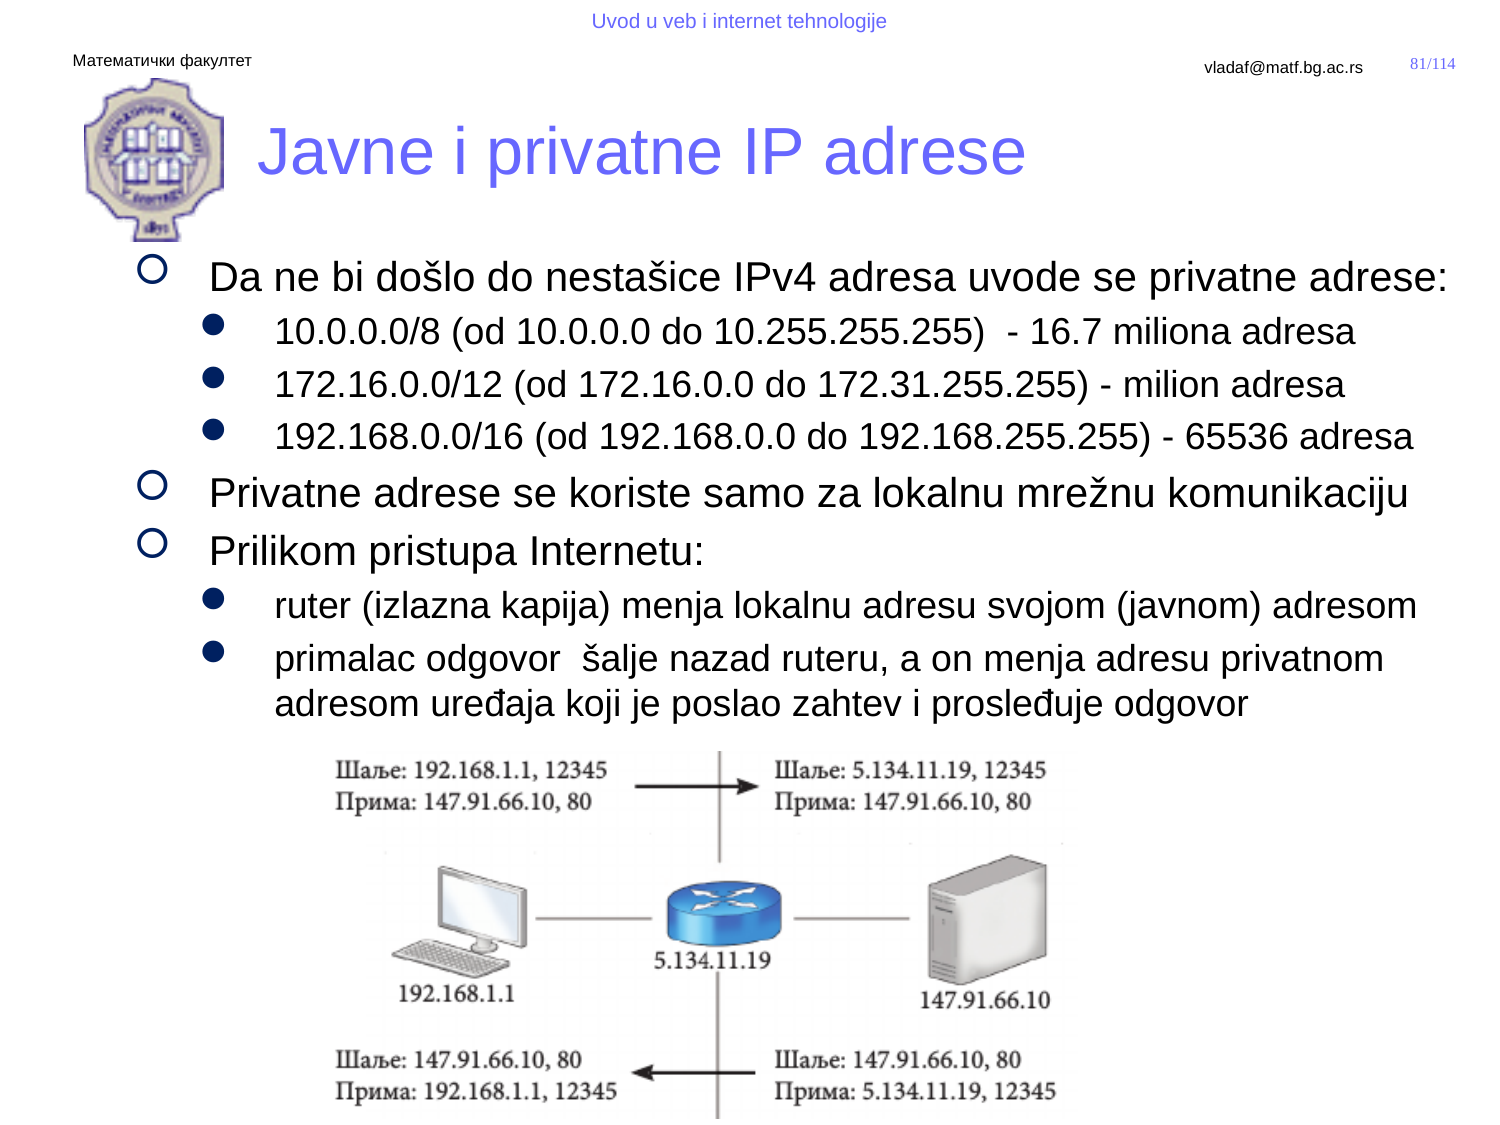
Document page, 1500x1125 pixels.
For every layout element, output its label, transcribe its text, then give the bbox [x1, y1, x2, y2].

picture [324, 751, 1079, 1120]
picture [84, 78, 224, 242]
list Da ne bi došlo do nestašice IPv4 adresa uvode se privatne adrese: 10.0.0.0/8 (od 10.0.0.0 do 10.255.255.255) - 16.7 miliona adresa 172.16.0.0/12 (od 172.16.0.0 do 172.31.255.255) - milion adresa 192.168.0.0/16 (od 192.168.0.0 do 192.168.255.255) - 65536 adresa Privatne adrese se koriste samo za lokalnu mrežnu komunikaciju Prilikom pristupa Internetu: ruter (izlazna kapija) menja lokalnu adresu svojom (javnom) adresom primalac odgovor šalje nazad ruteru, a on menja adresu privatnom adresom uređaja koji je poslao zahtev i prosleđuje odgovor [53, 242, 1483, 598]
title Javne i privatne IP adrese [242, 54, 1388, 242]
